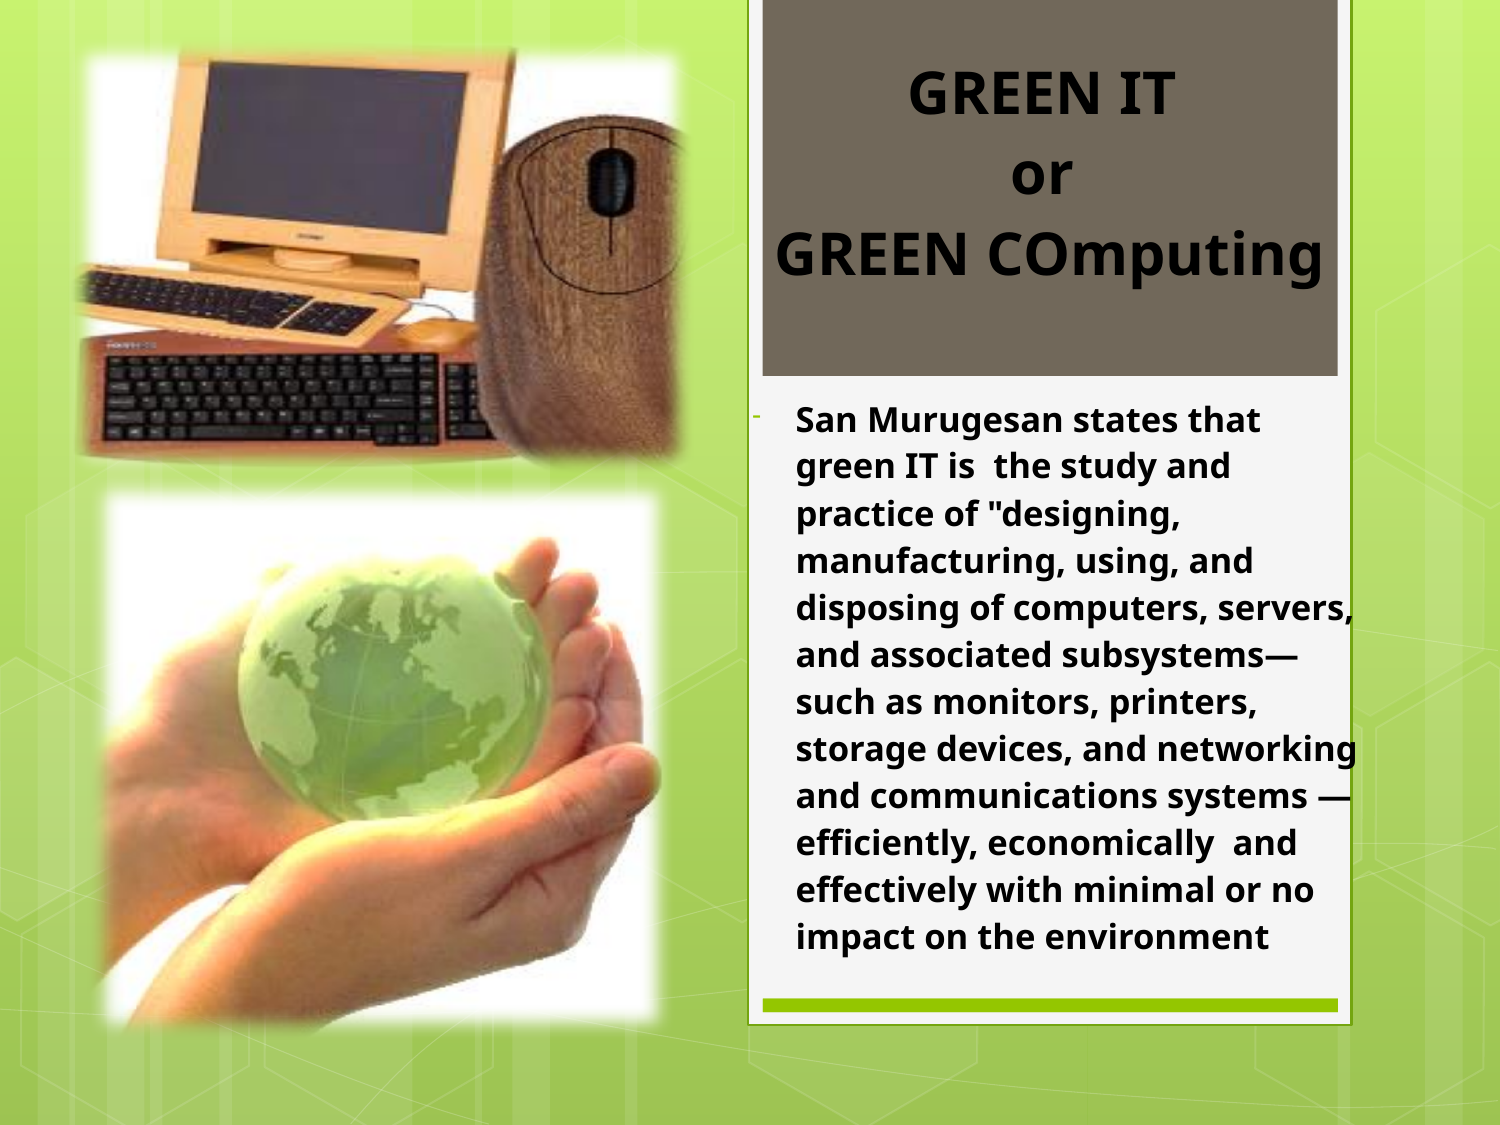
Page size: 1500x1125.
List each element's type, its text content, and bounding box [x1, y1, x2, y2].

title GREEN IT or GREEN COmputing [712, 37, 1388, 300]
subtitle San Murugesan states that green IT is the study and practice of "designing, manufacturing, using, and disposing of computers, servers, and associated subsystems—such as monitors, printers, storage devices, and networking and communications systems — efficiently, economically and effectively with minimal or no impact on the environment [737, 387, 1375, 1013]
picture [68, 37, 694, 1041]
